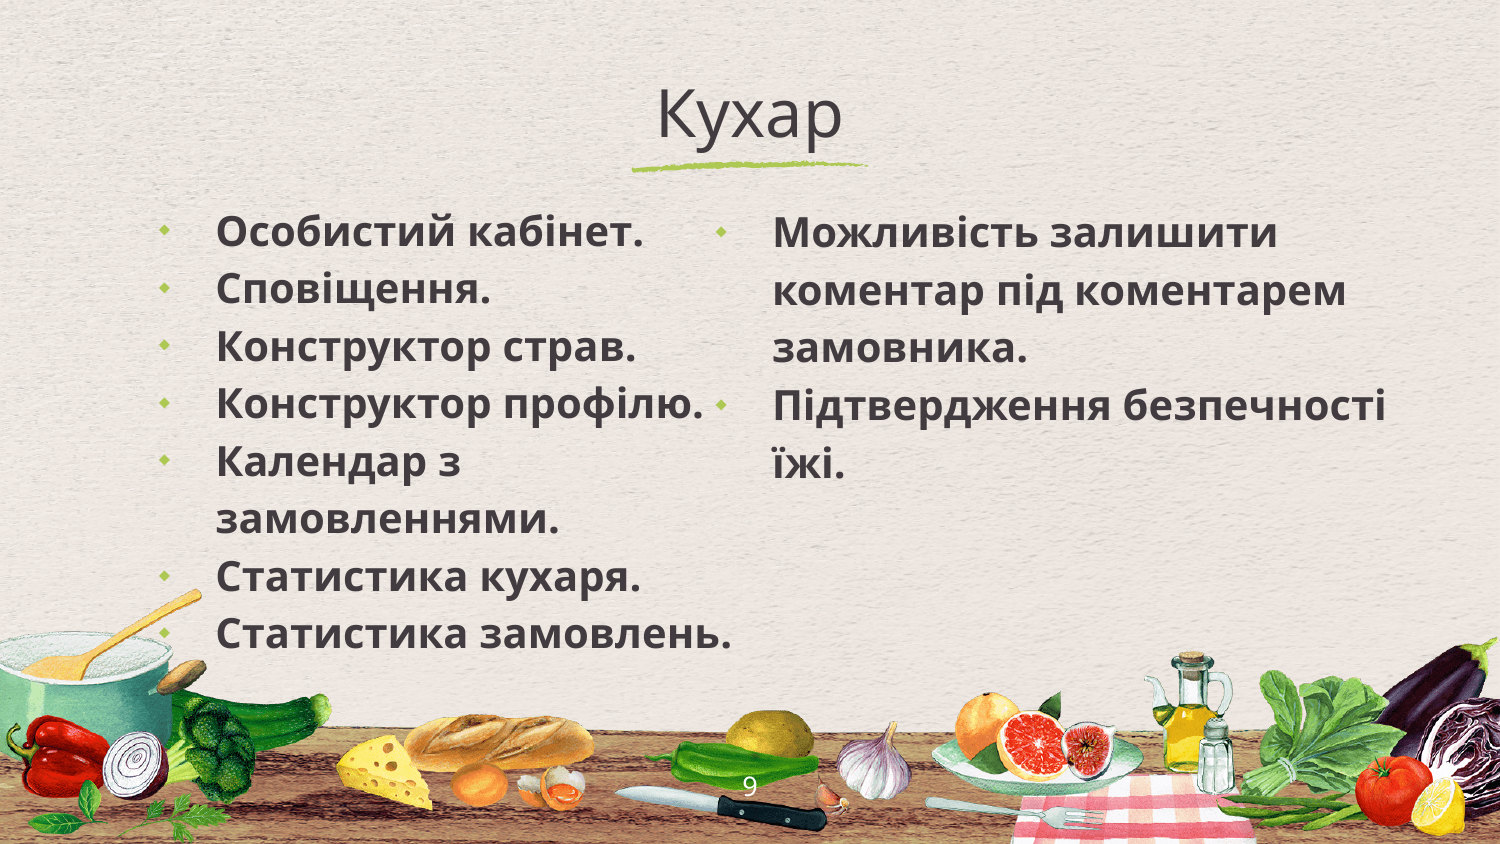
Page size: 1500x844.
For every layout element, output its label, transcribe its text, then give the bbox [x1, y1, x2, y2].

title Кухар [177, 87, 1323, 153]
picture [0, 0, 1500, 844]
list Особистий кабінет. Сповіщення. Конструктор страв. Конструктор профілю. Календар з замовленнями. Статистика кухаря. Статистика замовлень. [140, 197, 747, 690]
text_box Можливість залишити коментар під коментарем замовника. Підтвердження безпечності їжі. [697, 198, 1451, 691]
slide_number 9 [705, 732, 795, 844]
